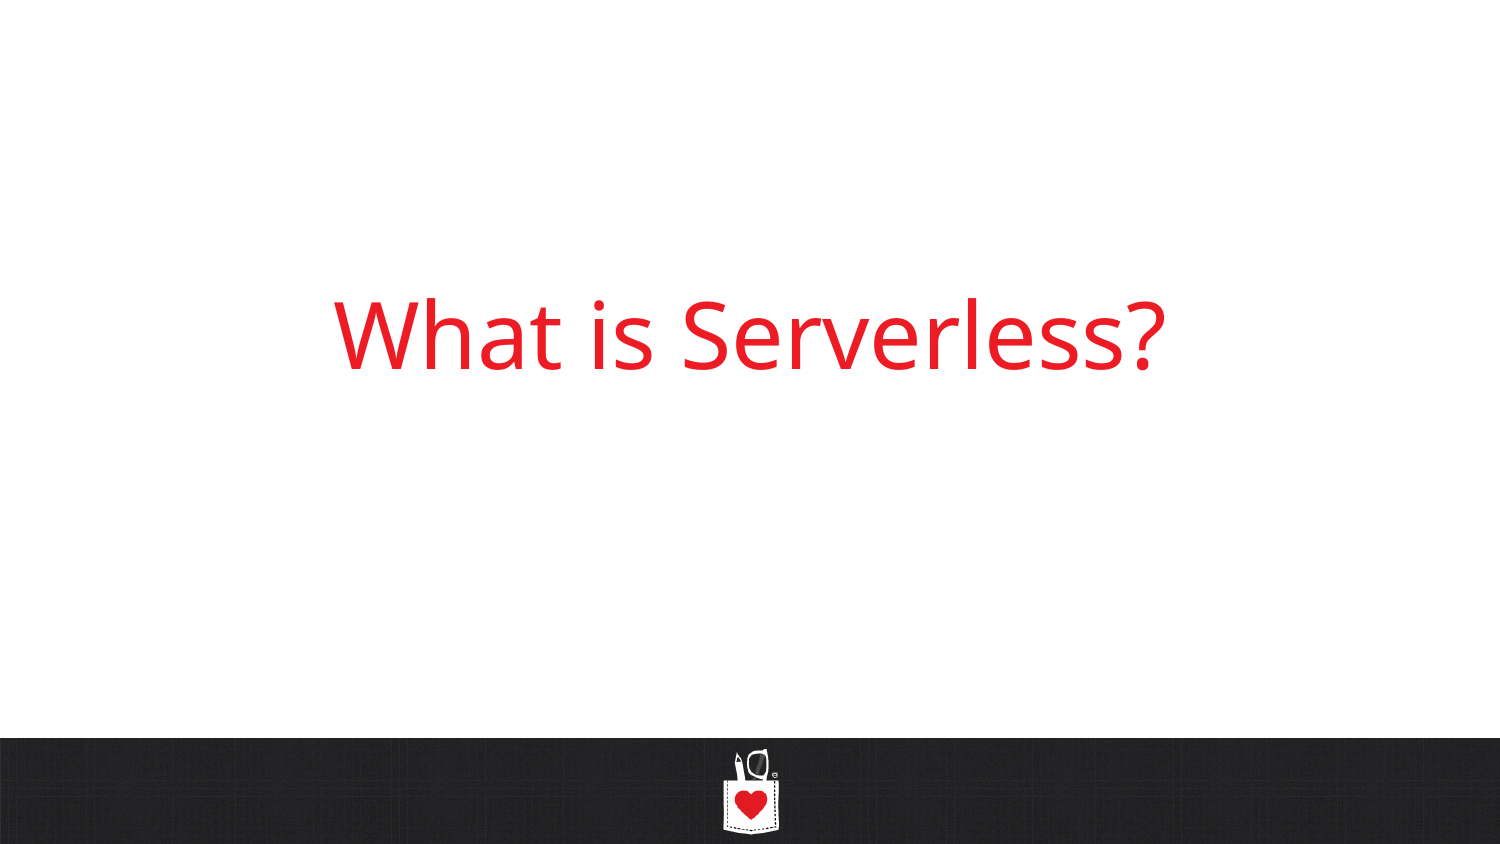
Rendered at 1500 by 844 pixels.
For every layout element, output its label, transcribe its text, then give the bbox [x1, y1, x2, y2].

picture [0, 0, 1500, 844]
title What is Serverless? [138, 146, 1364, 518]
